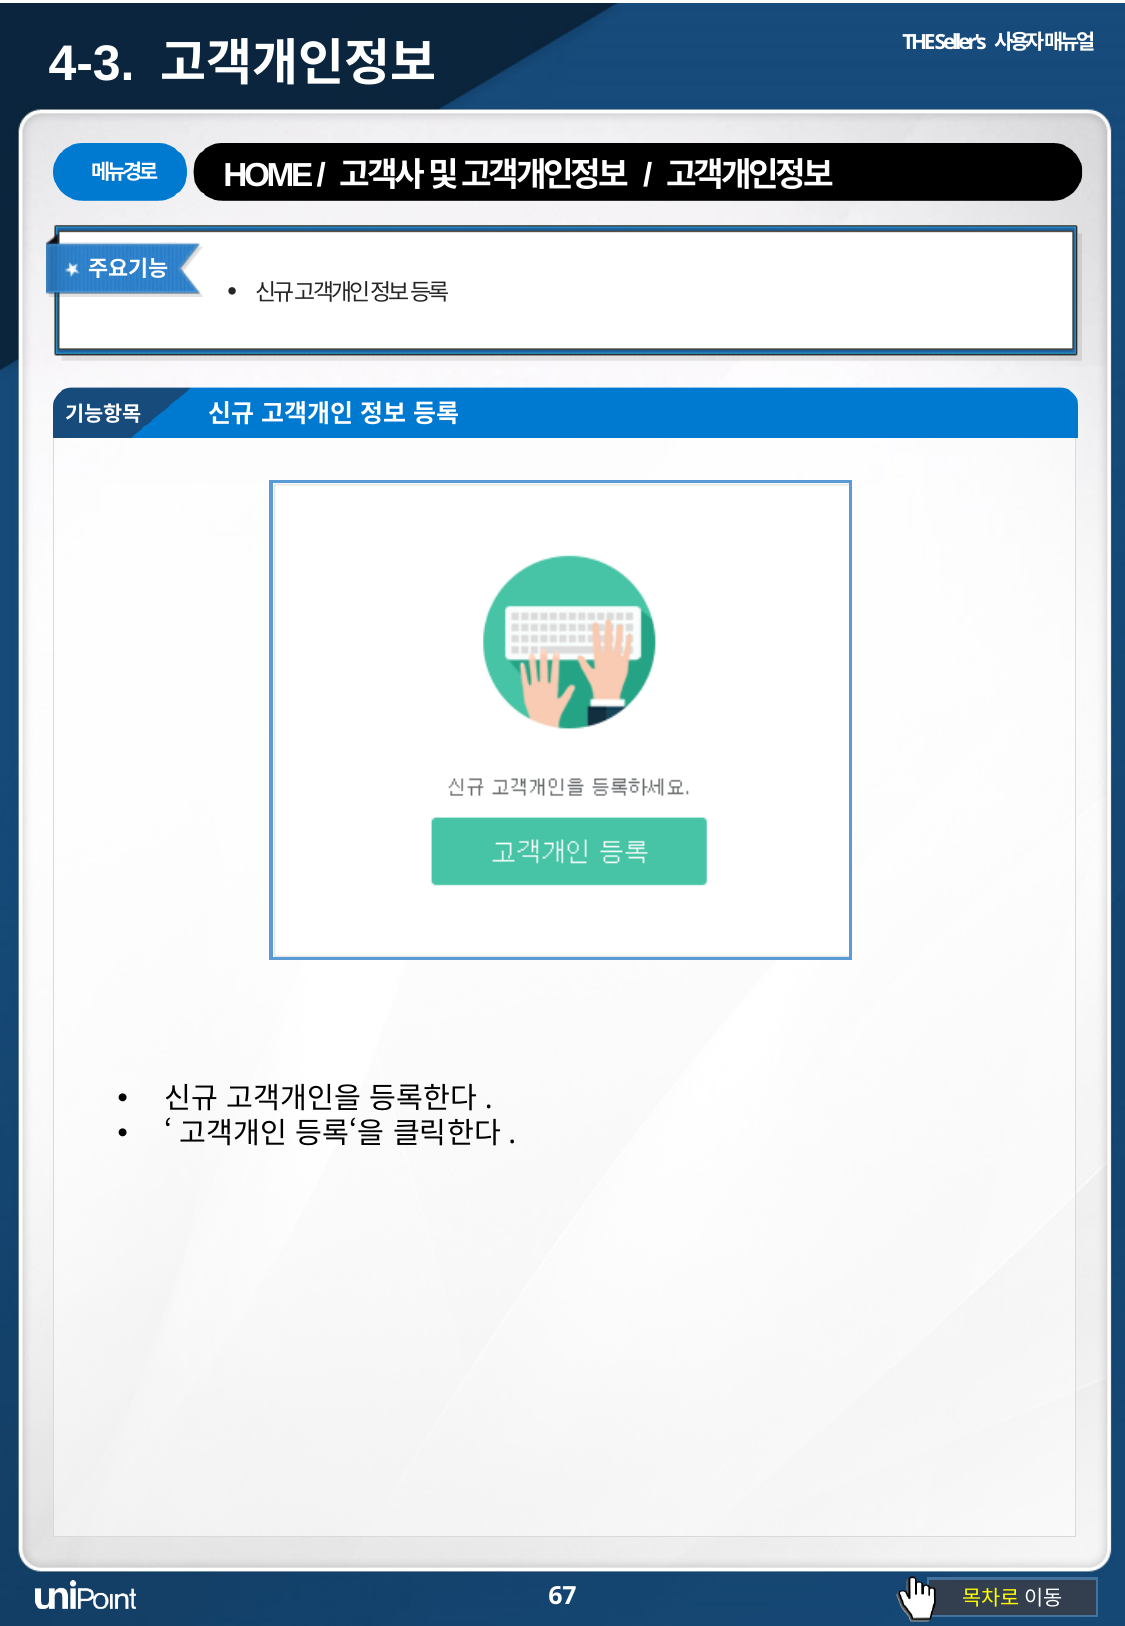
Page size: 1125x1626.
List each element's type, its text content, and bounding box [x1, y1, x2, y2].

text_box 4-3. 고객개인정보 [42, 36, 752, 97]
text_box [54, 438, 1075, 1536]
text_box 신규 고객개인을 등록한다. ‘고객개인 등록‘을 클릭한다. [102, 1072, 1024, 1157]
text_box [270, 481, 274, 959]
text_box HOME / 고객사 및 고객개인정보 / 고객개인정보 [217, 154, 1053, 199]
text_box 신규 고객개인 정보 등록 [221, 268, 1068, 311]
text_box 신규 고객개인 정보 등록 [208, 397, 460, 428]
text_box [875, 1569, 1097, 1625]
picture [0, 3, 1125, 1626]
